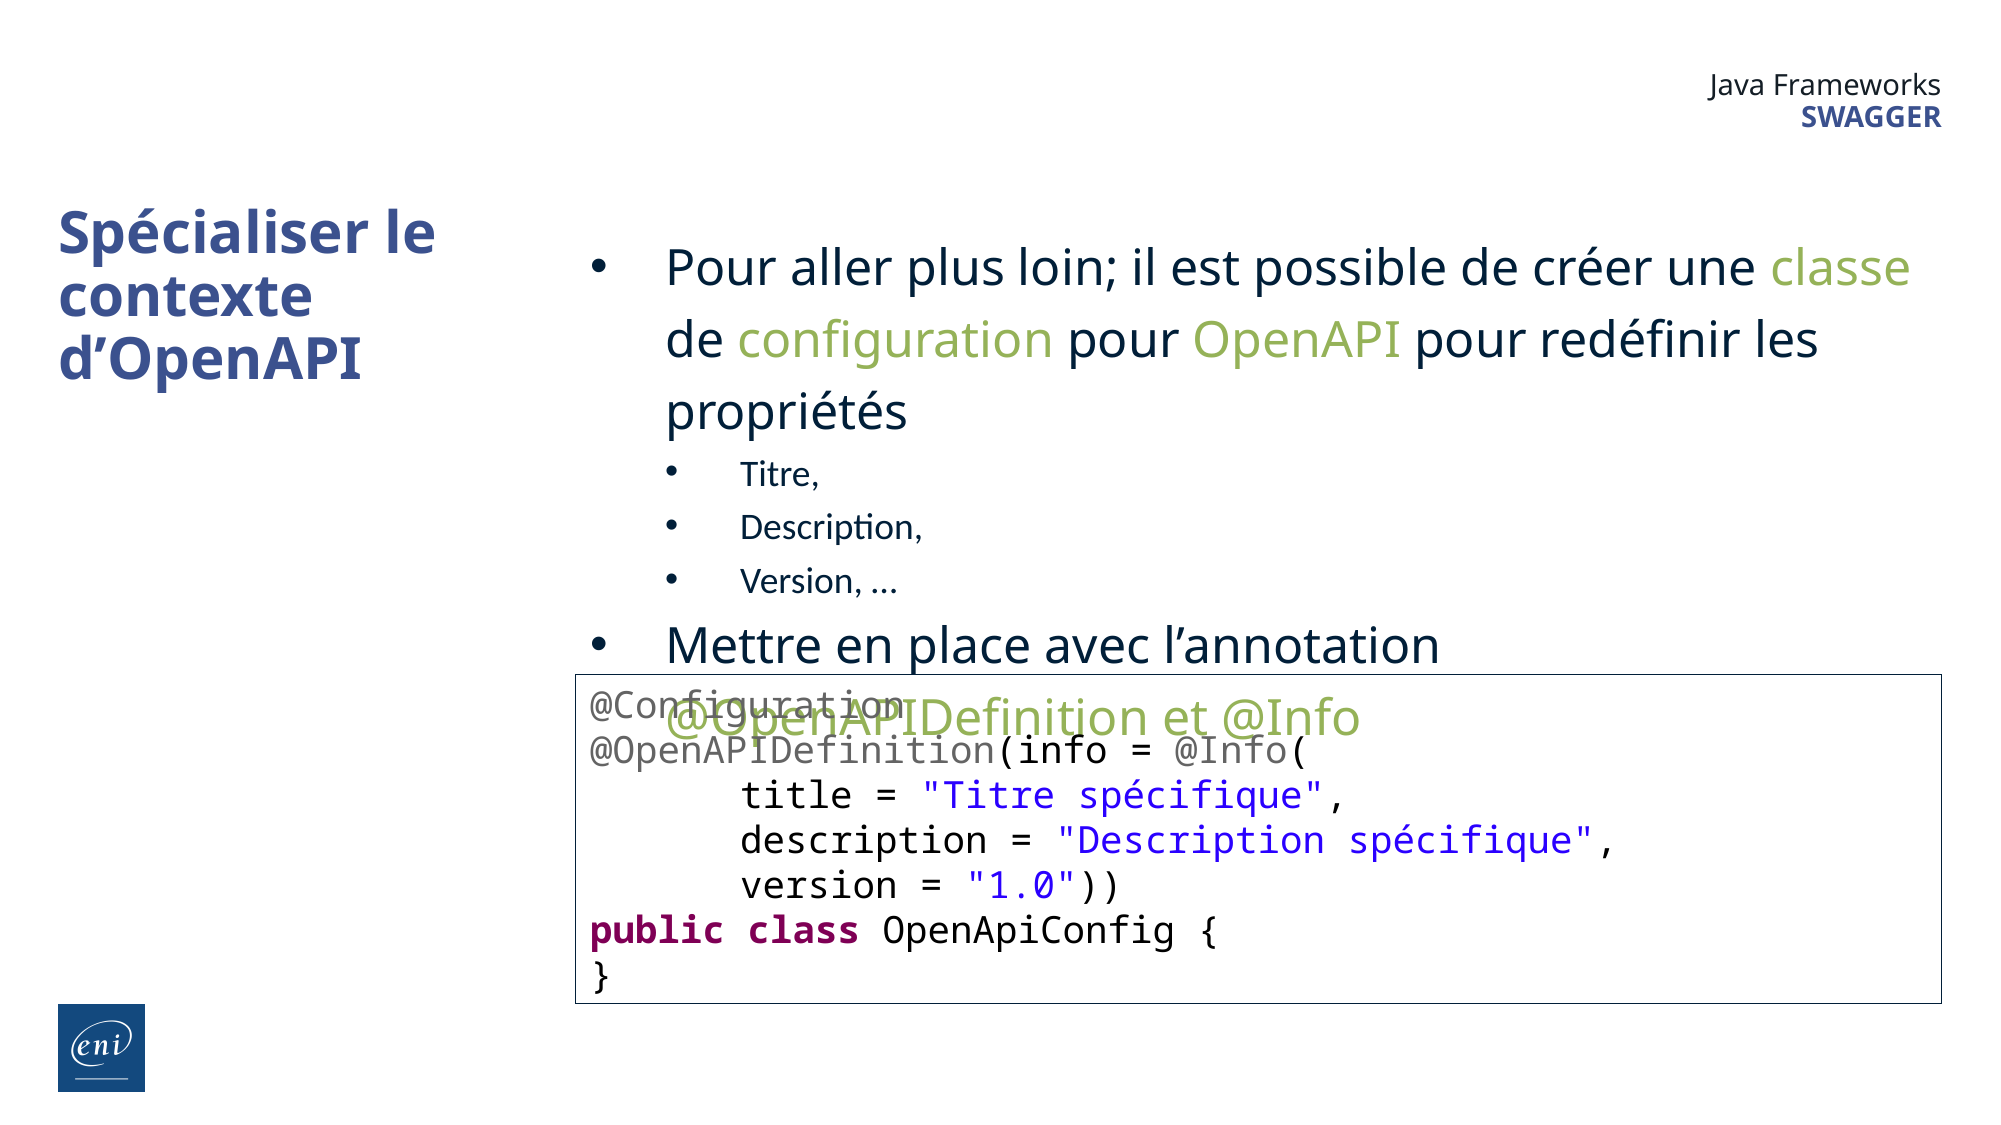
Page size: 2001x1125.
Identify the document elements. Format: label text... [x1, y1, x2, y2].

text_box @Configuration @OpenAPIDefinition(info = @Info( title = "Titre spécifique", description = "Description spécifique", version = "1.0")) public class OpenApiConfig { } [575, 674, 1942, 1004]
picture [58, 1004, 145, 1092]
text_box Pour aller plus loin; il est possible de créer une classe de configuration pour OpenAPI pour redéfinir les propriétés Titre, Description, Version, … Mettre en place avec l’annotation @OpenAPIDefinition et @Info [575, 216, 1942, 674]
text_box Spécialiser le contexte d’OpenAPI [58, 203, 526, 929]
text_box Java Frameworks Swagger [627, 70, 1942, 160]
